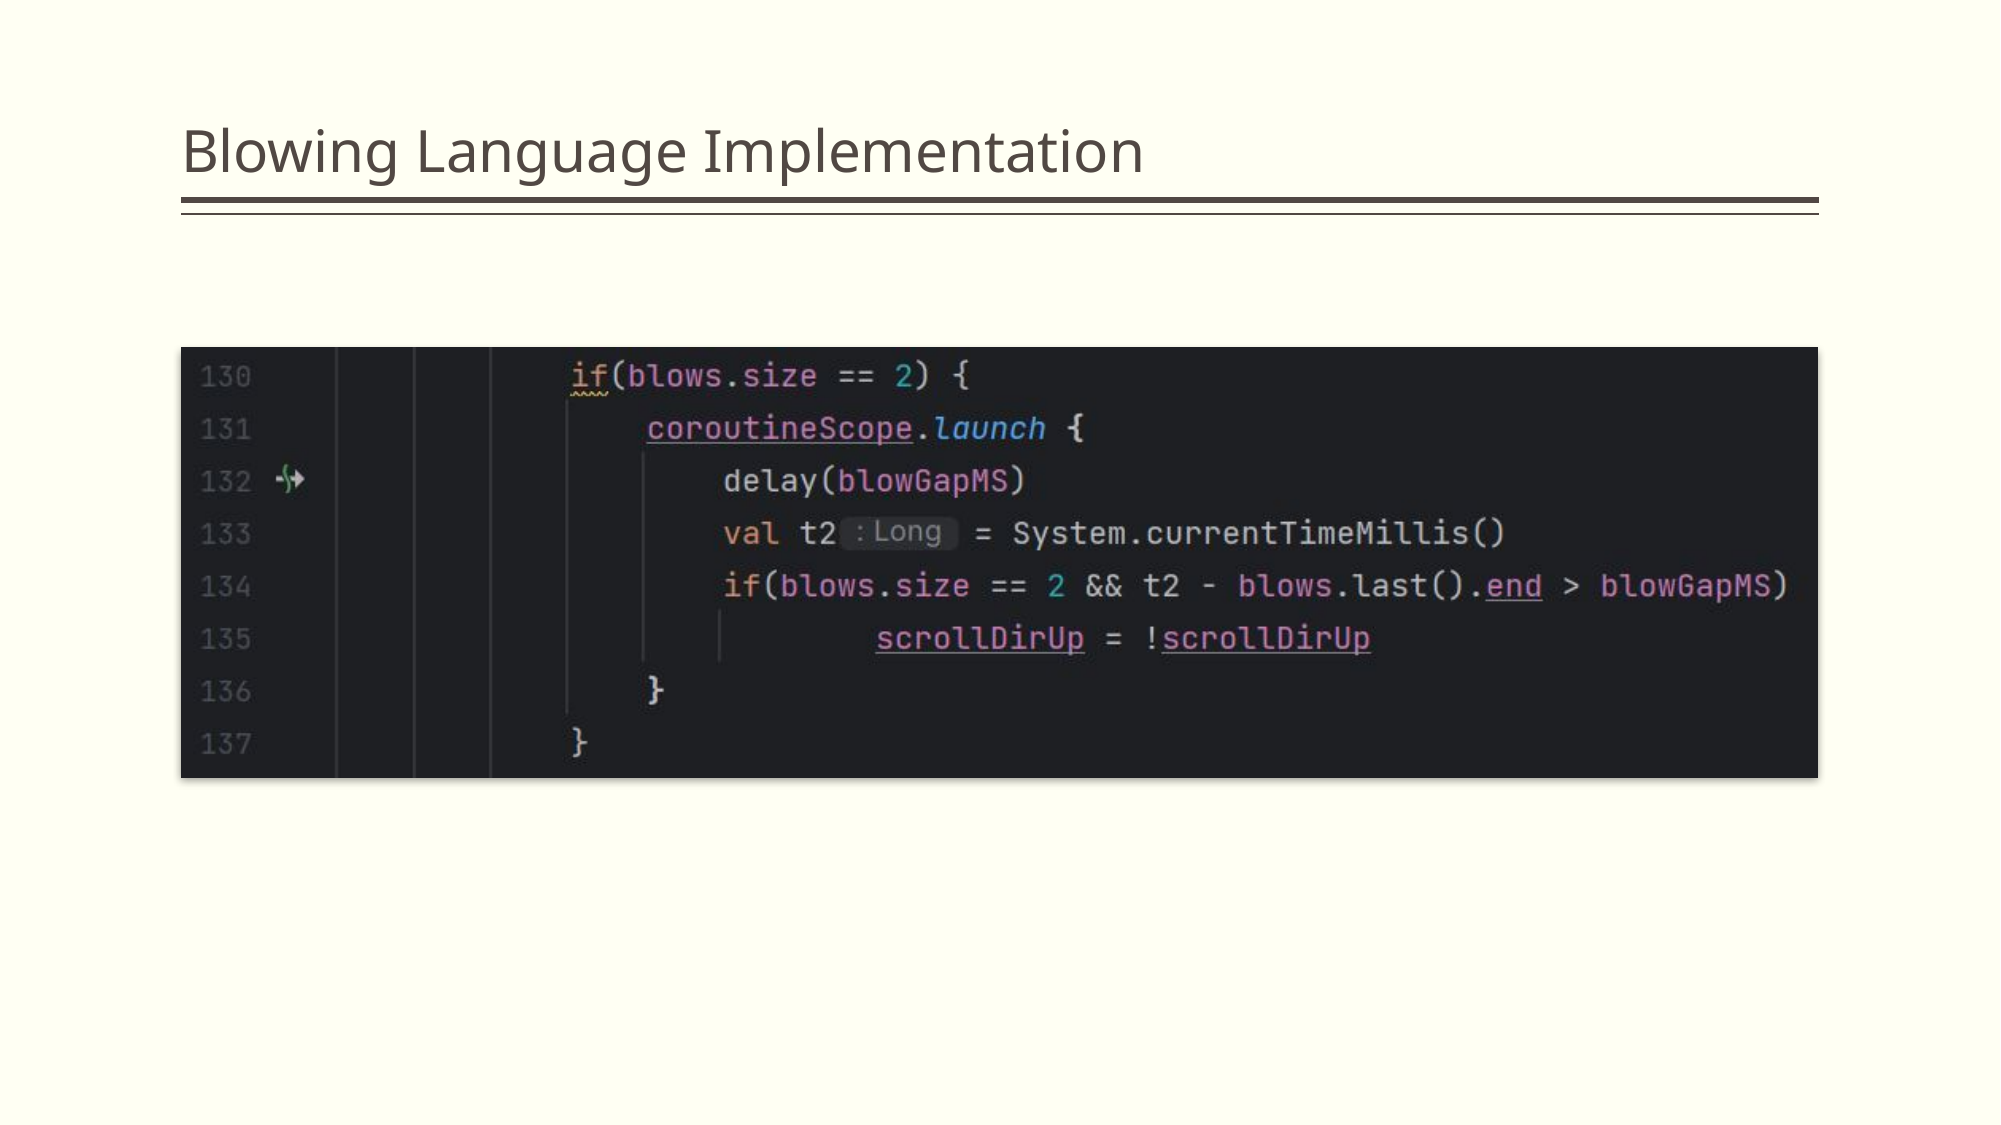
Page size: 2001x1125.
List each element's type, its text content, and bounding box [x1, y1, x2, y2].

picture [181, 347, 1818, 778]
title Blowing Language Implementation [181, 12, 1819, 193]
